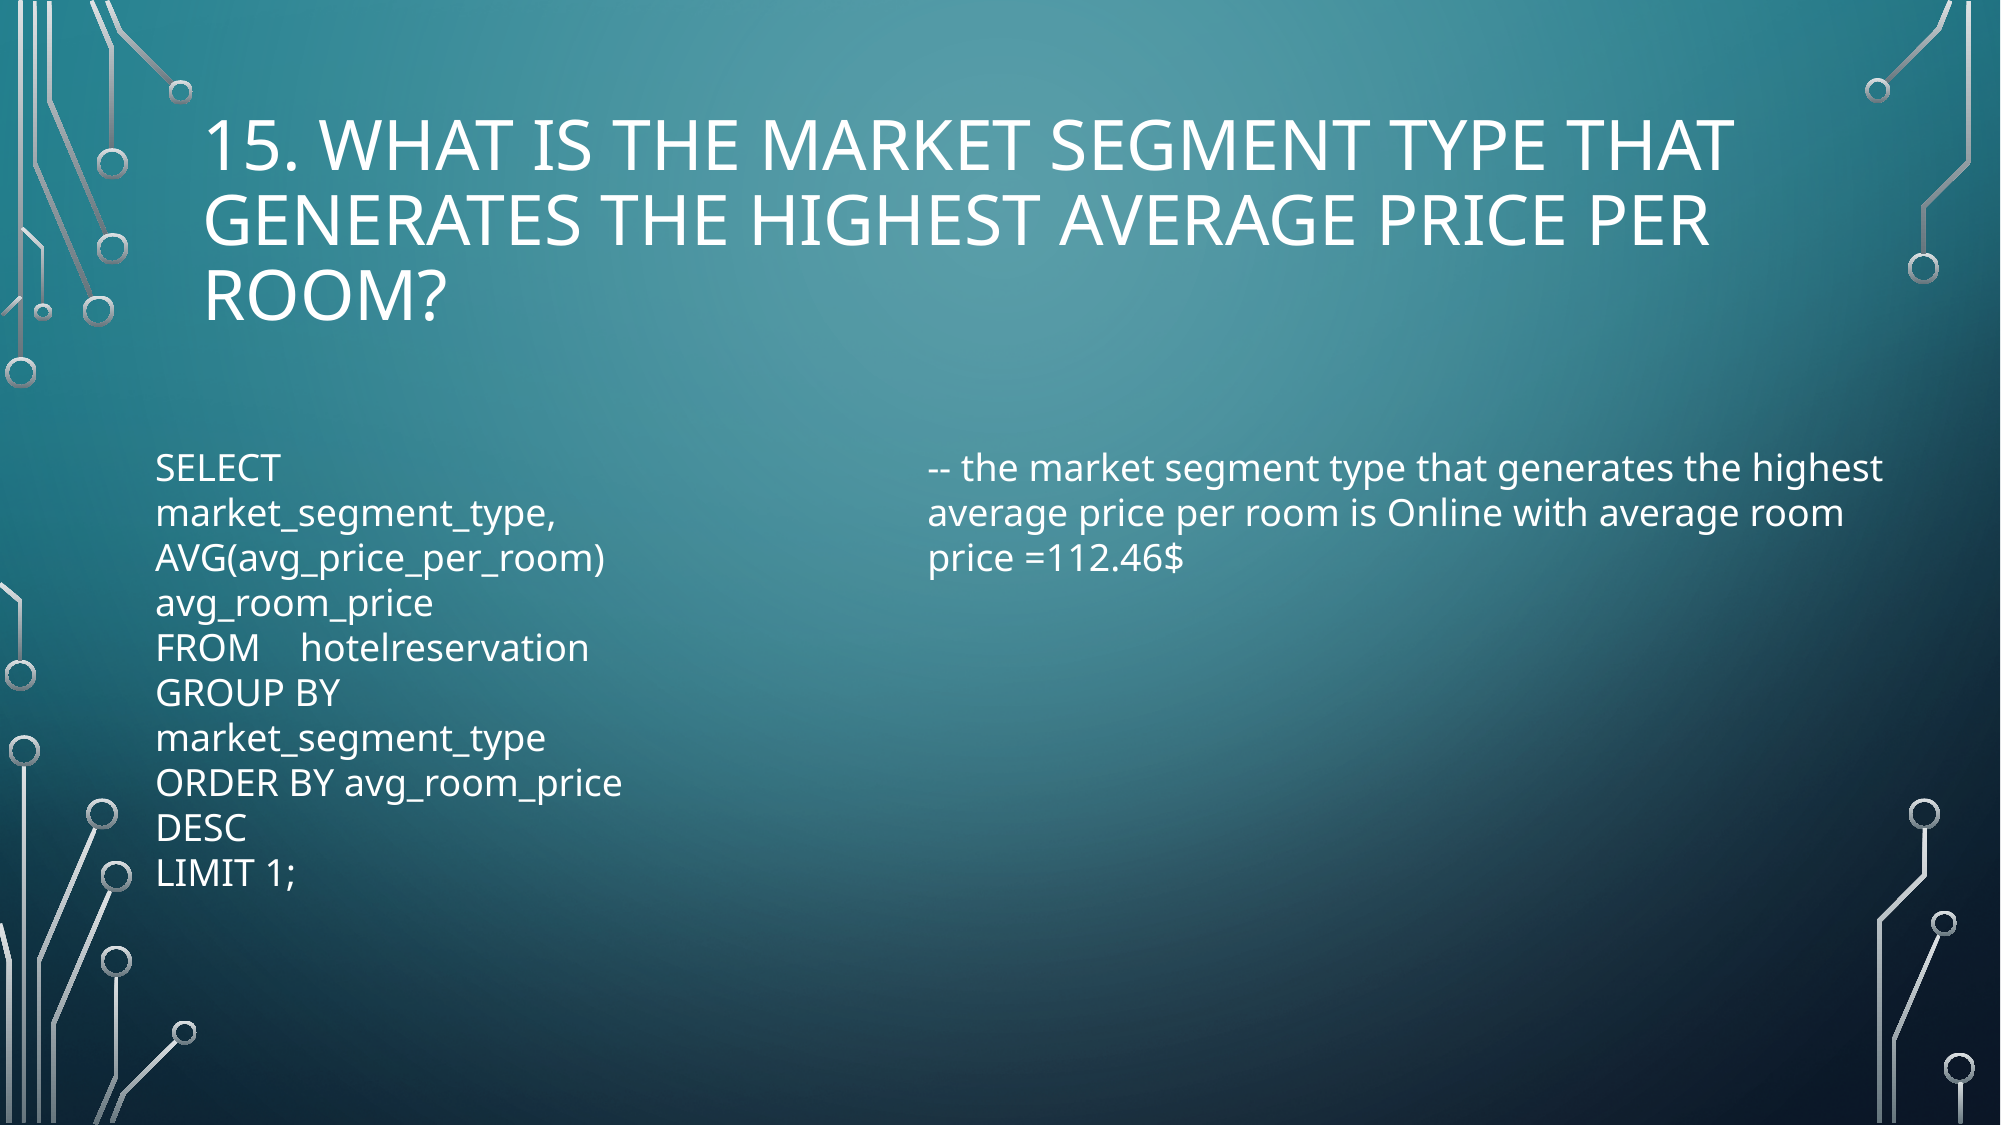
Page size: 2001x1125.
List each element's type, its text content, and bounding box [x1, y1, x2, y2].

text_box SELECT market_segment_type, AVG(avg_price_per_room) avg_room_price FROM hotelreservation GROUP BY market_segment_type ORDER BY avg_room_price DESC LIMIT 1; [140, 436, 722, 901]
title 15. What is the market segment type that generates the highest average price per room? [187, 101, 1813, 344]
text_box -- the market segment type that generates the highest average price per room is Online with average room price =112.46$ [912, 436, 1914, 586]
